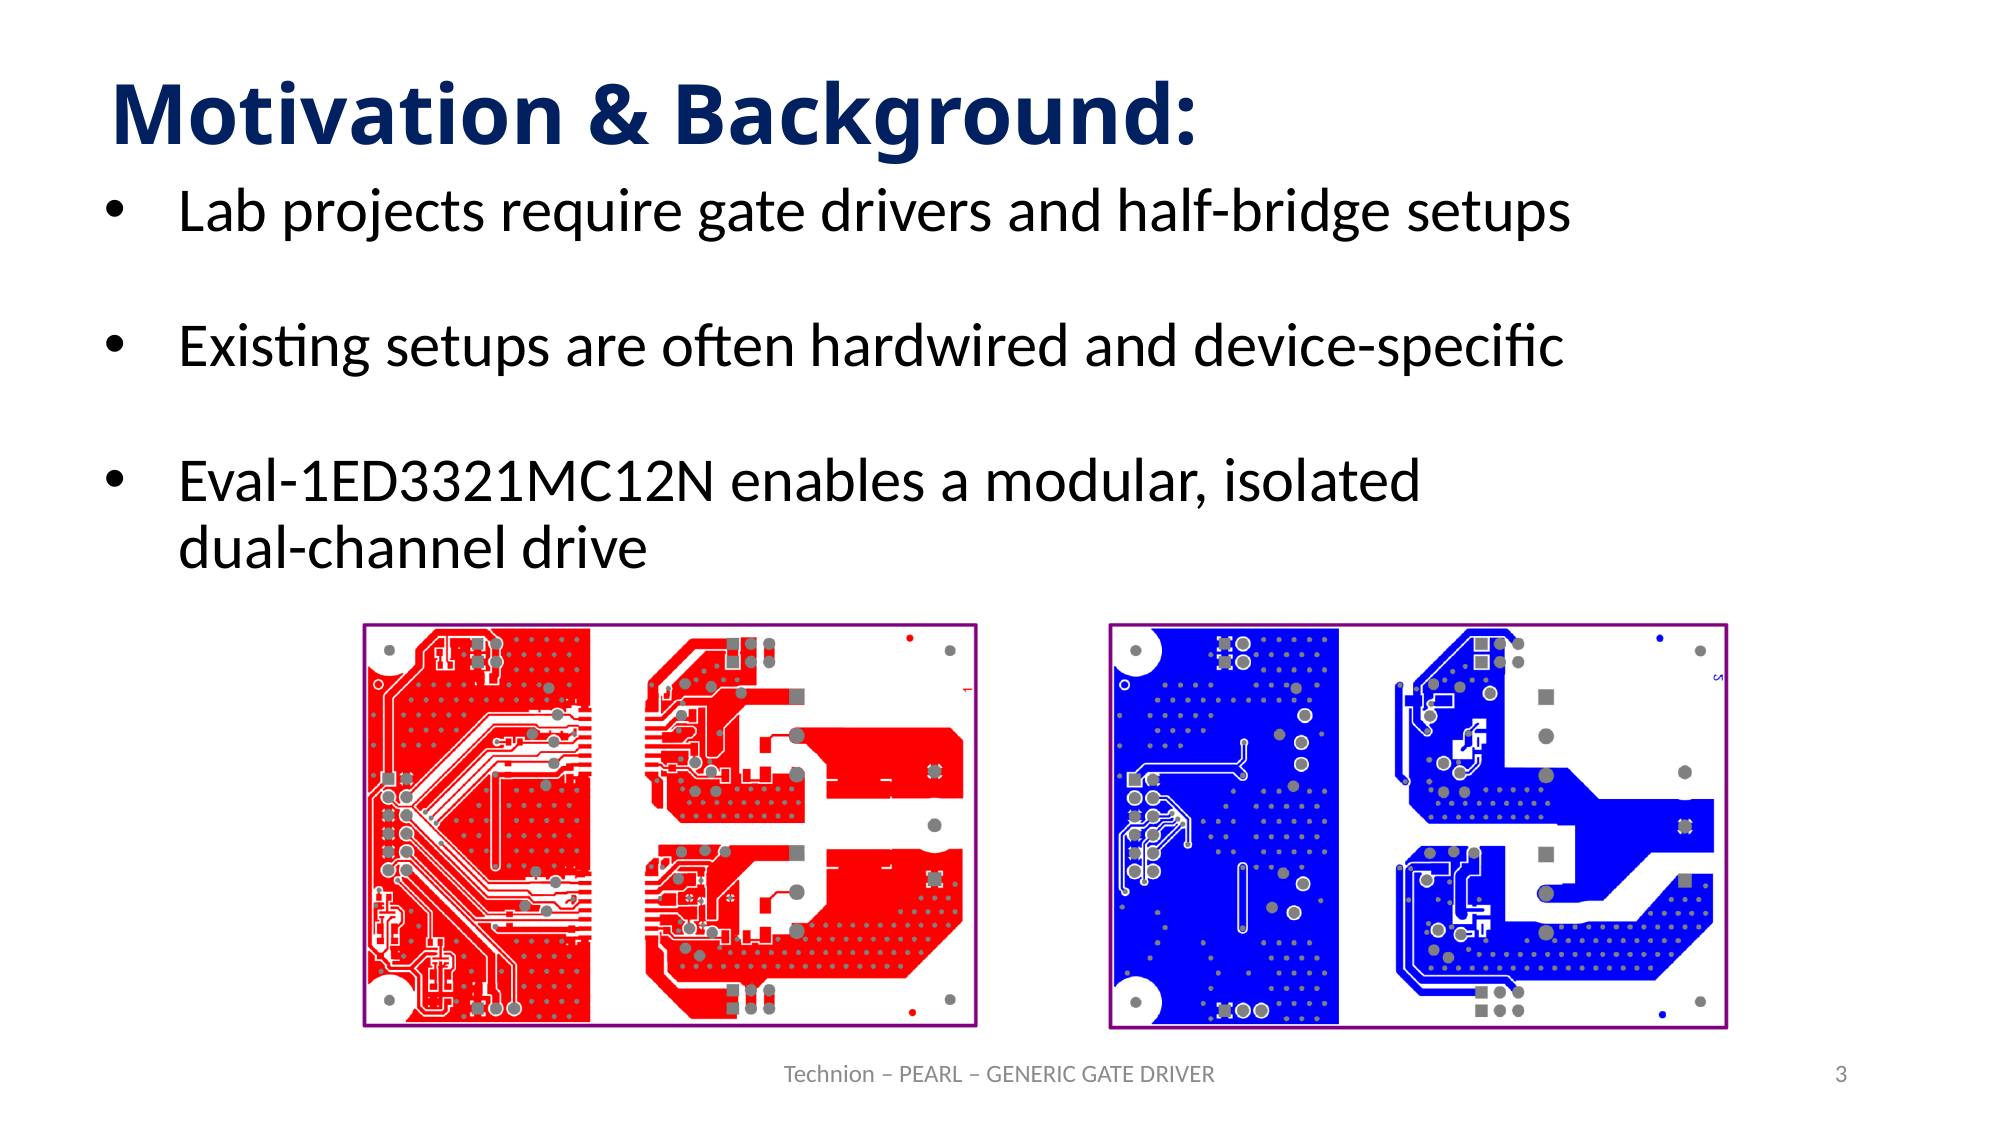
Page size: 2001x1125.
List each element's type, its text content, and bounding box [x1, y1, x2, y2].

footer Technion – PEARL – GENERIC GATE DRIVER [662, 1042, 1338, 1103]
picture [1106, 618, 1730, 1030]
text_box Motivation & Background: [94, 64, 1906, 171]
picture [357, 618, 978, 1030]
slide_number 3 [1412, 1042, 1863, 1103]
text_box Lab projects require gate drivers and half-bridge setups Existing setups are often hardwired and device-specific Eval-1ED3321MC12N enables a modular, isolated dual-channel drive [88, 170, 1881, 955]
